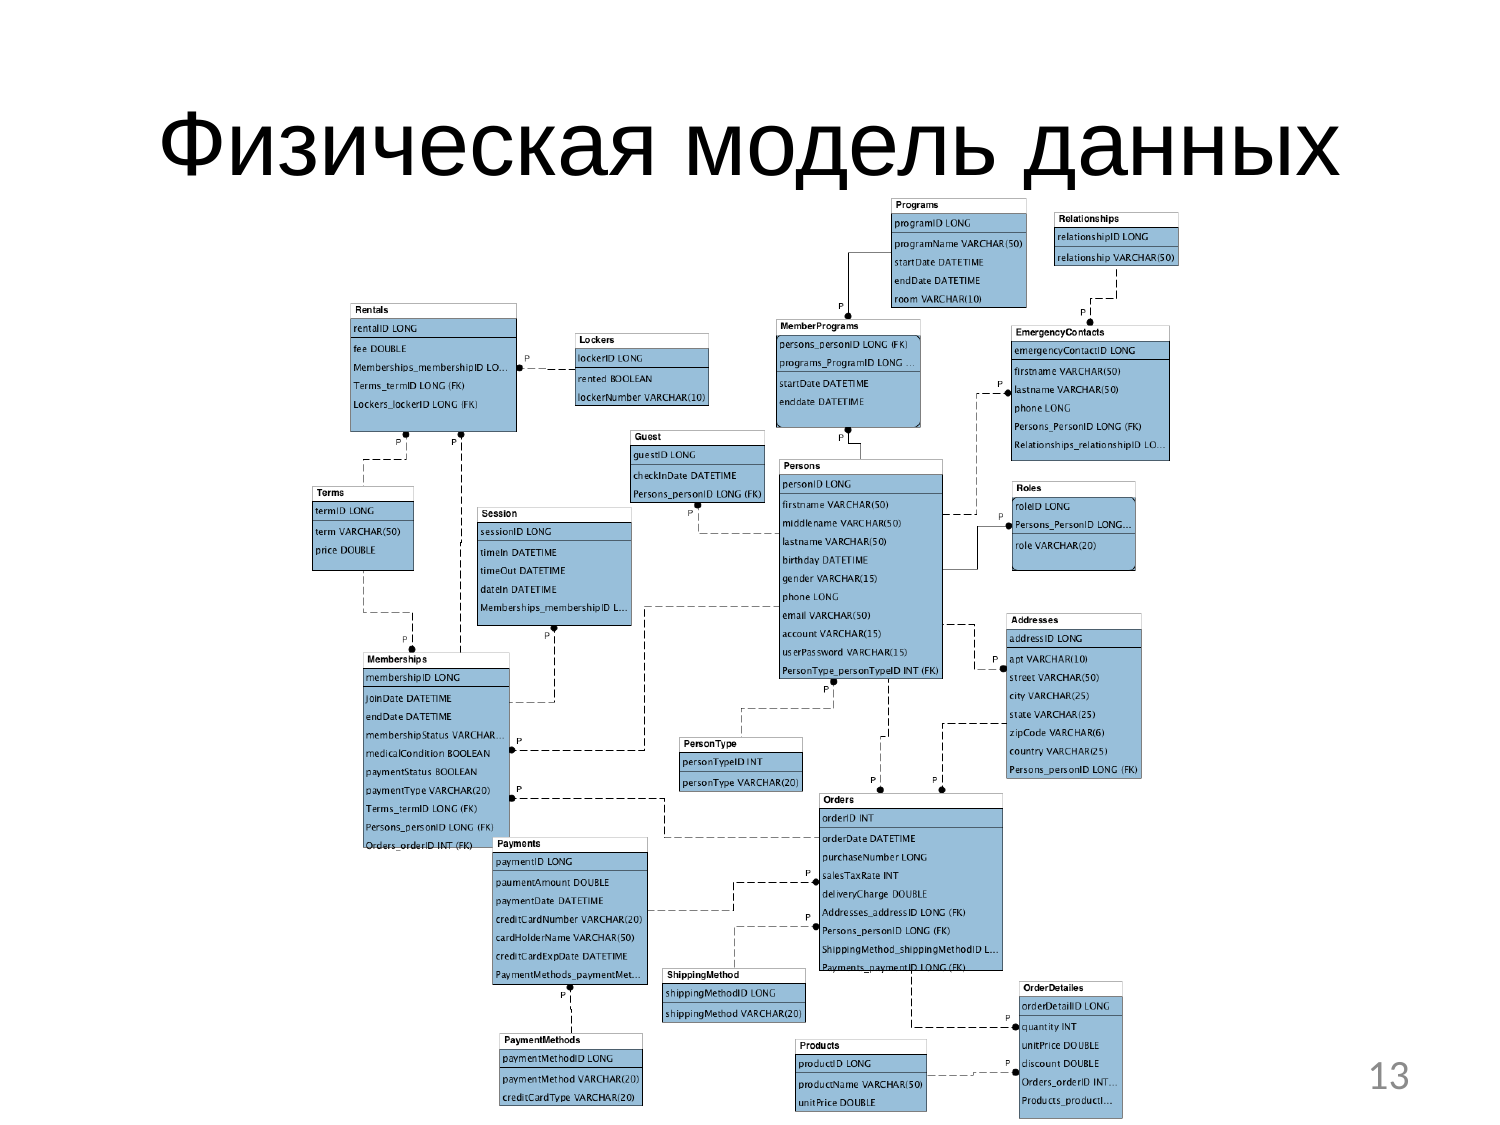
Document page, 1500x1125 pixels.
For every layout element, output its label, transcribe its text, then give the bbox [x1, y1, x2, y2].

title Физическая модель данных [75, 45, 1425, 189]
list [0, 190, 1500, 1125]
